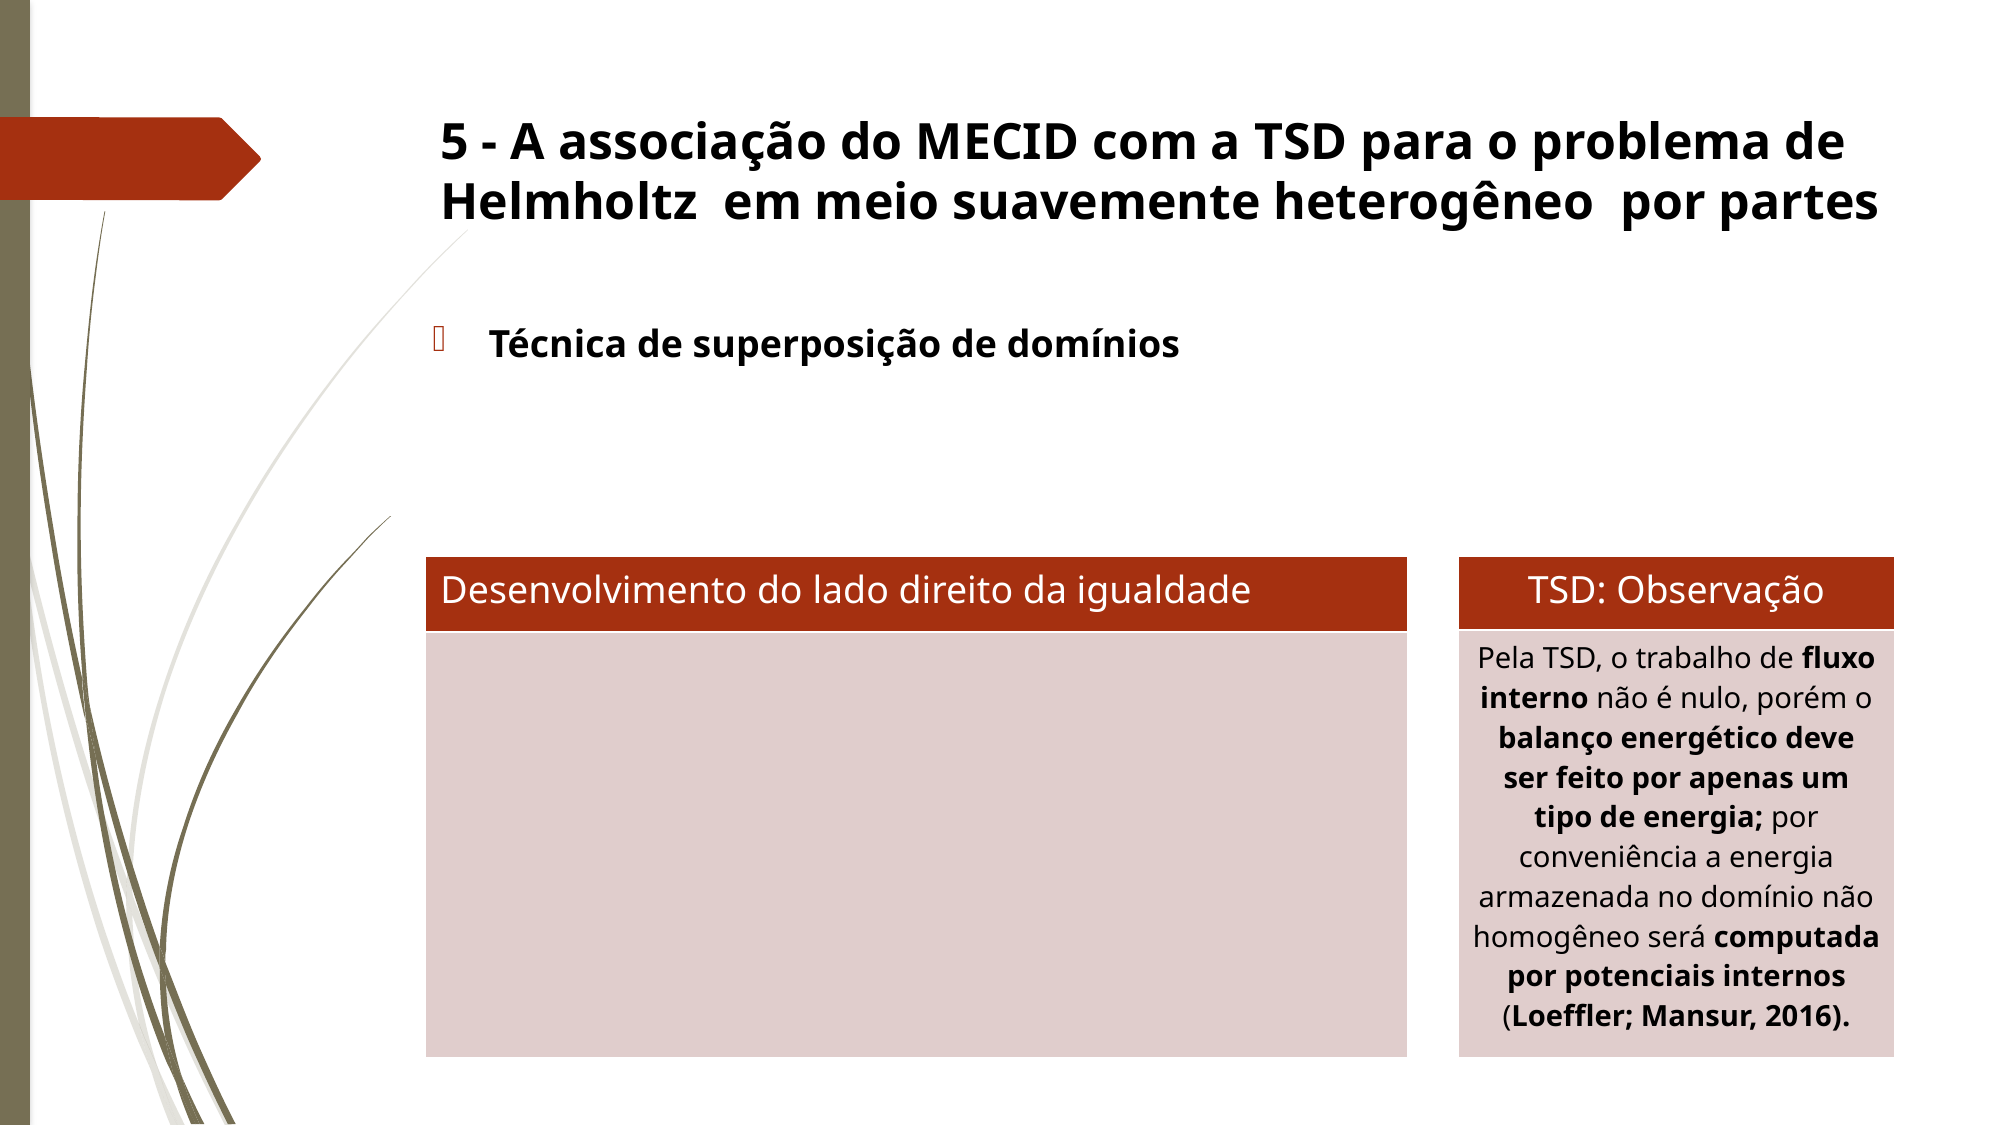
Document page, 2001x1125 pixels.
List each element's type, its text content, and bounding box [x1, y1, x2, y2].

table_header TSD: Observação [1459, 557, 1894, 629]
title 5 - A associação do MECID com a TSD para o problema de Helmholtz em meio suavemente heterogêneo por partes [425, 102, 1960, 313]
table_cell Pela TSD, o trabalho de fluxo interno não é nulo, porém o balanço energético deve ser feito por apenas um tipo de energia; por conveniência a energia armazenada no domínio não homogêneo será computada por potenciais internos (Loeffler; Mansur, 2016). [1459, 631, 1894, 1057]
